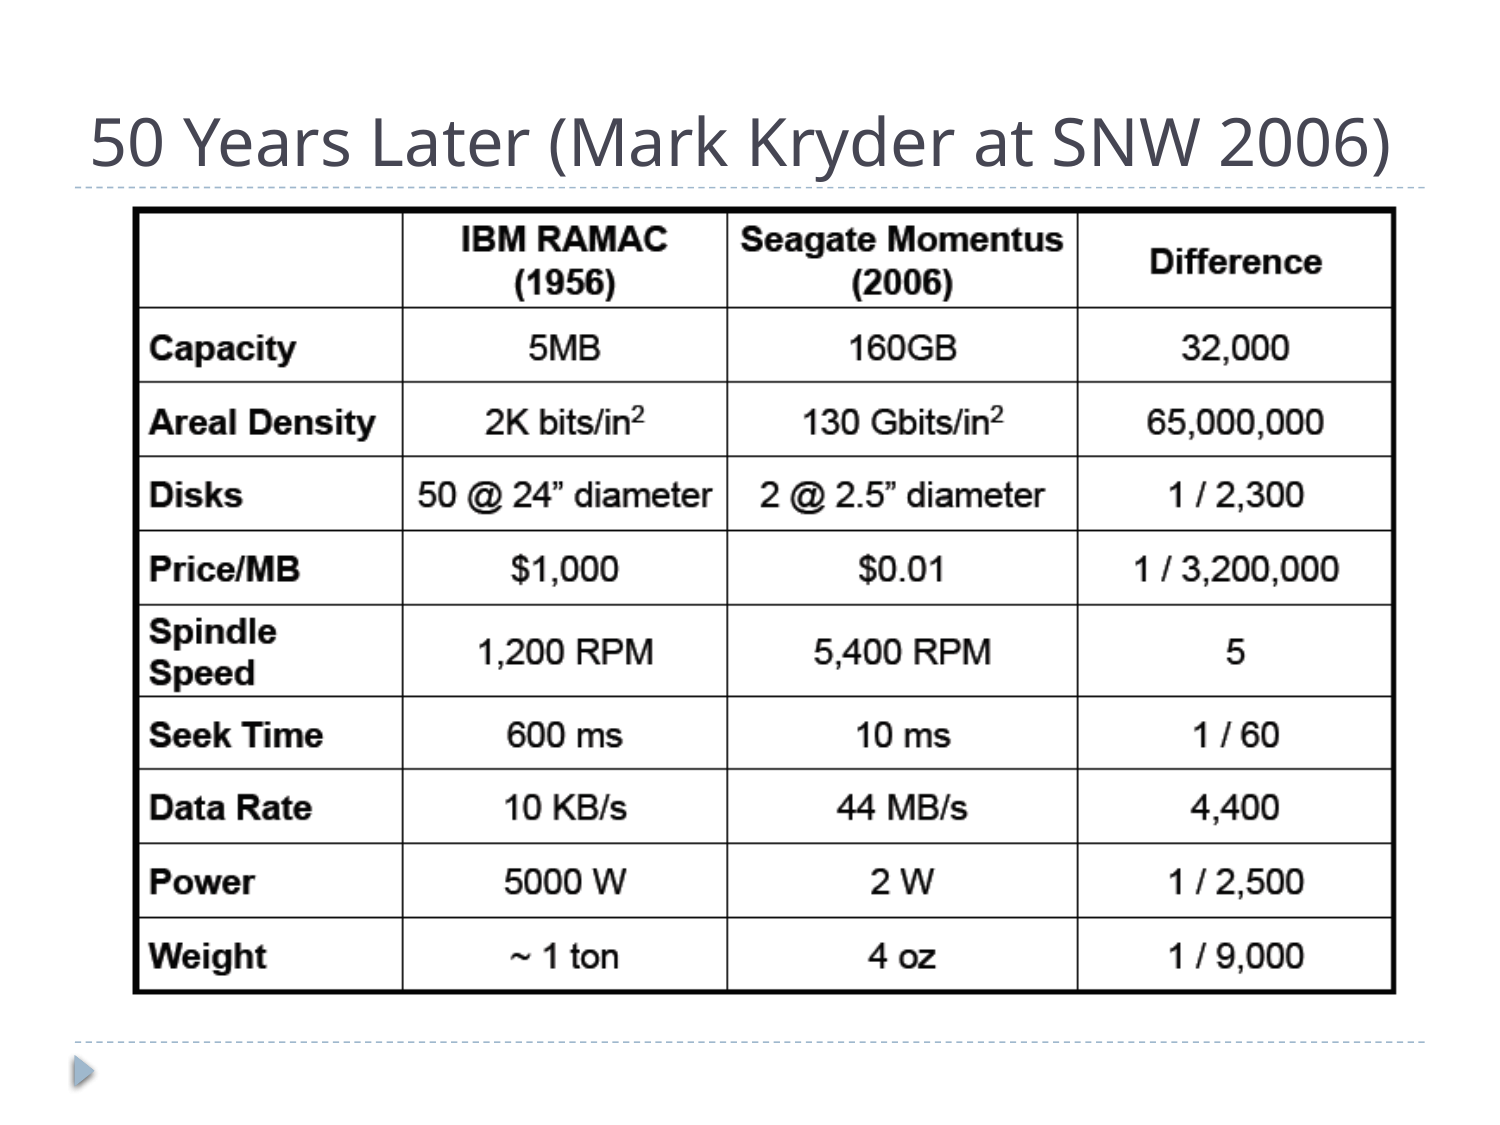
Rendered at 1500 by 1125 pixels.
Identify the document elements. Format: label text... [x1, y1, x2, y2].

title 50 Years Later (Mark Kryder at SNW 2006) [75, 37, 1425, 188]
picture [125, 200, 1401, 1001]
